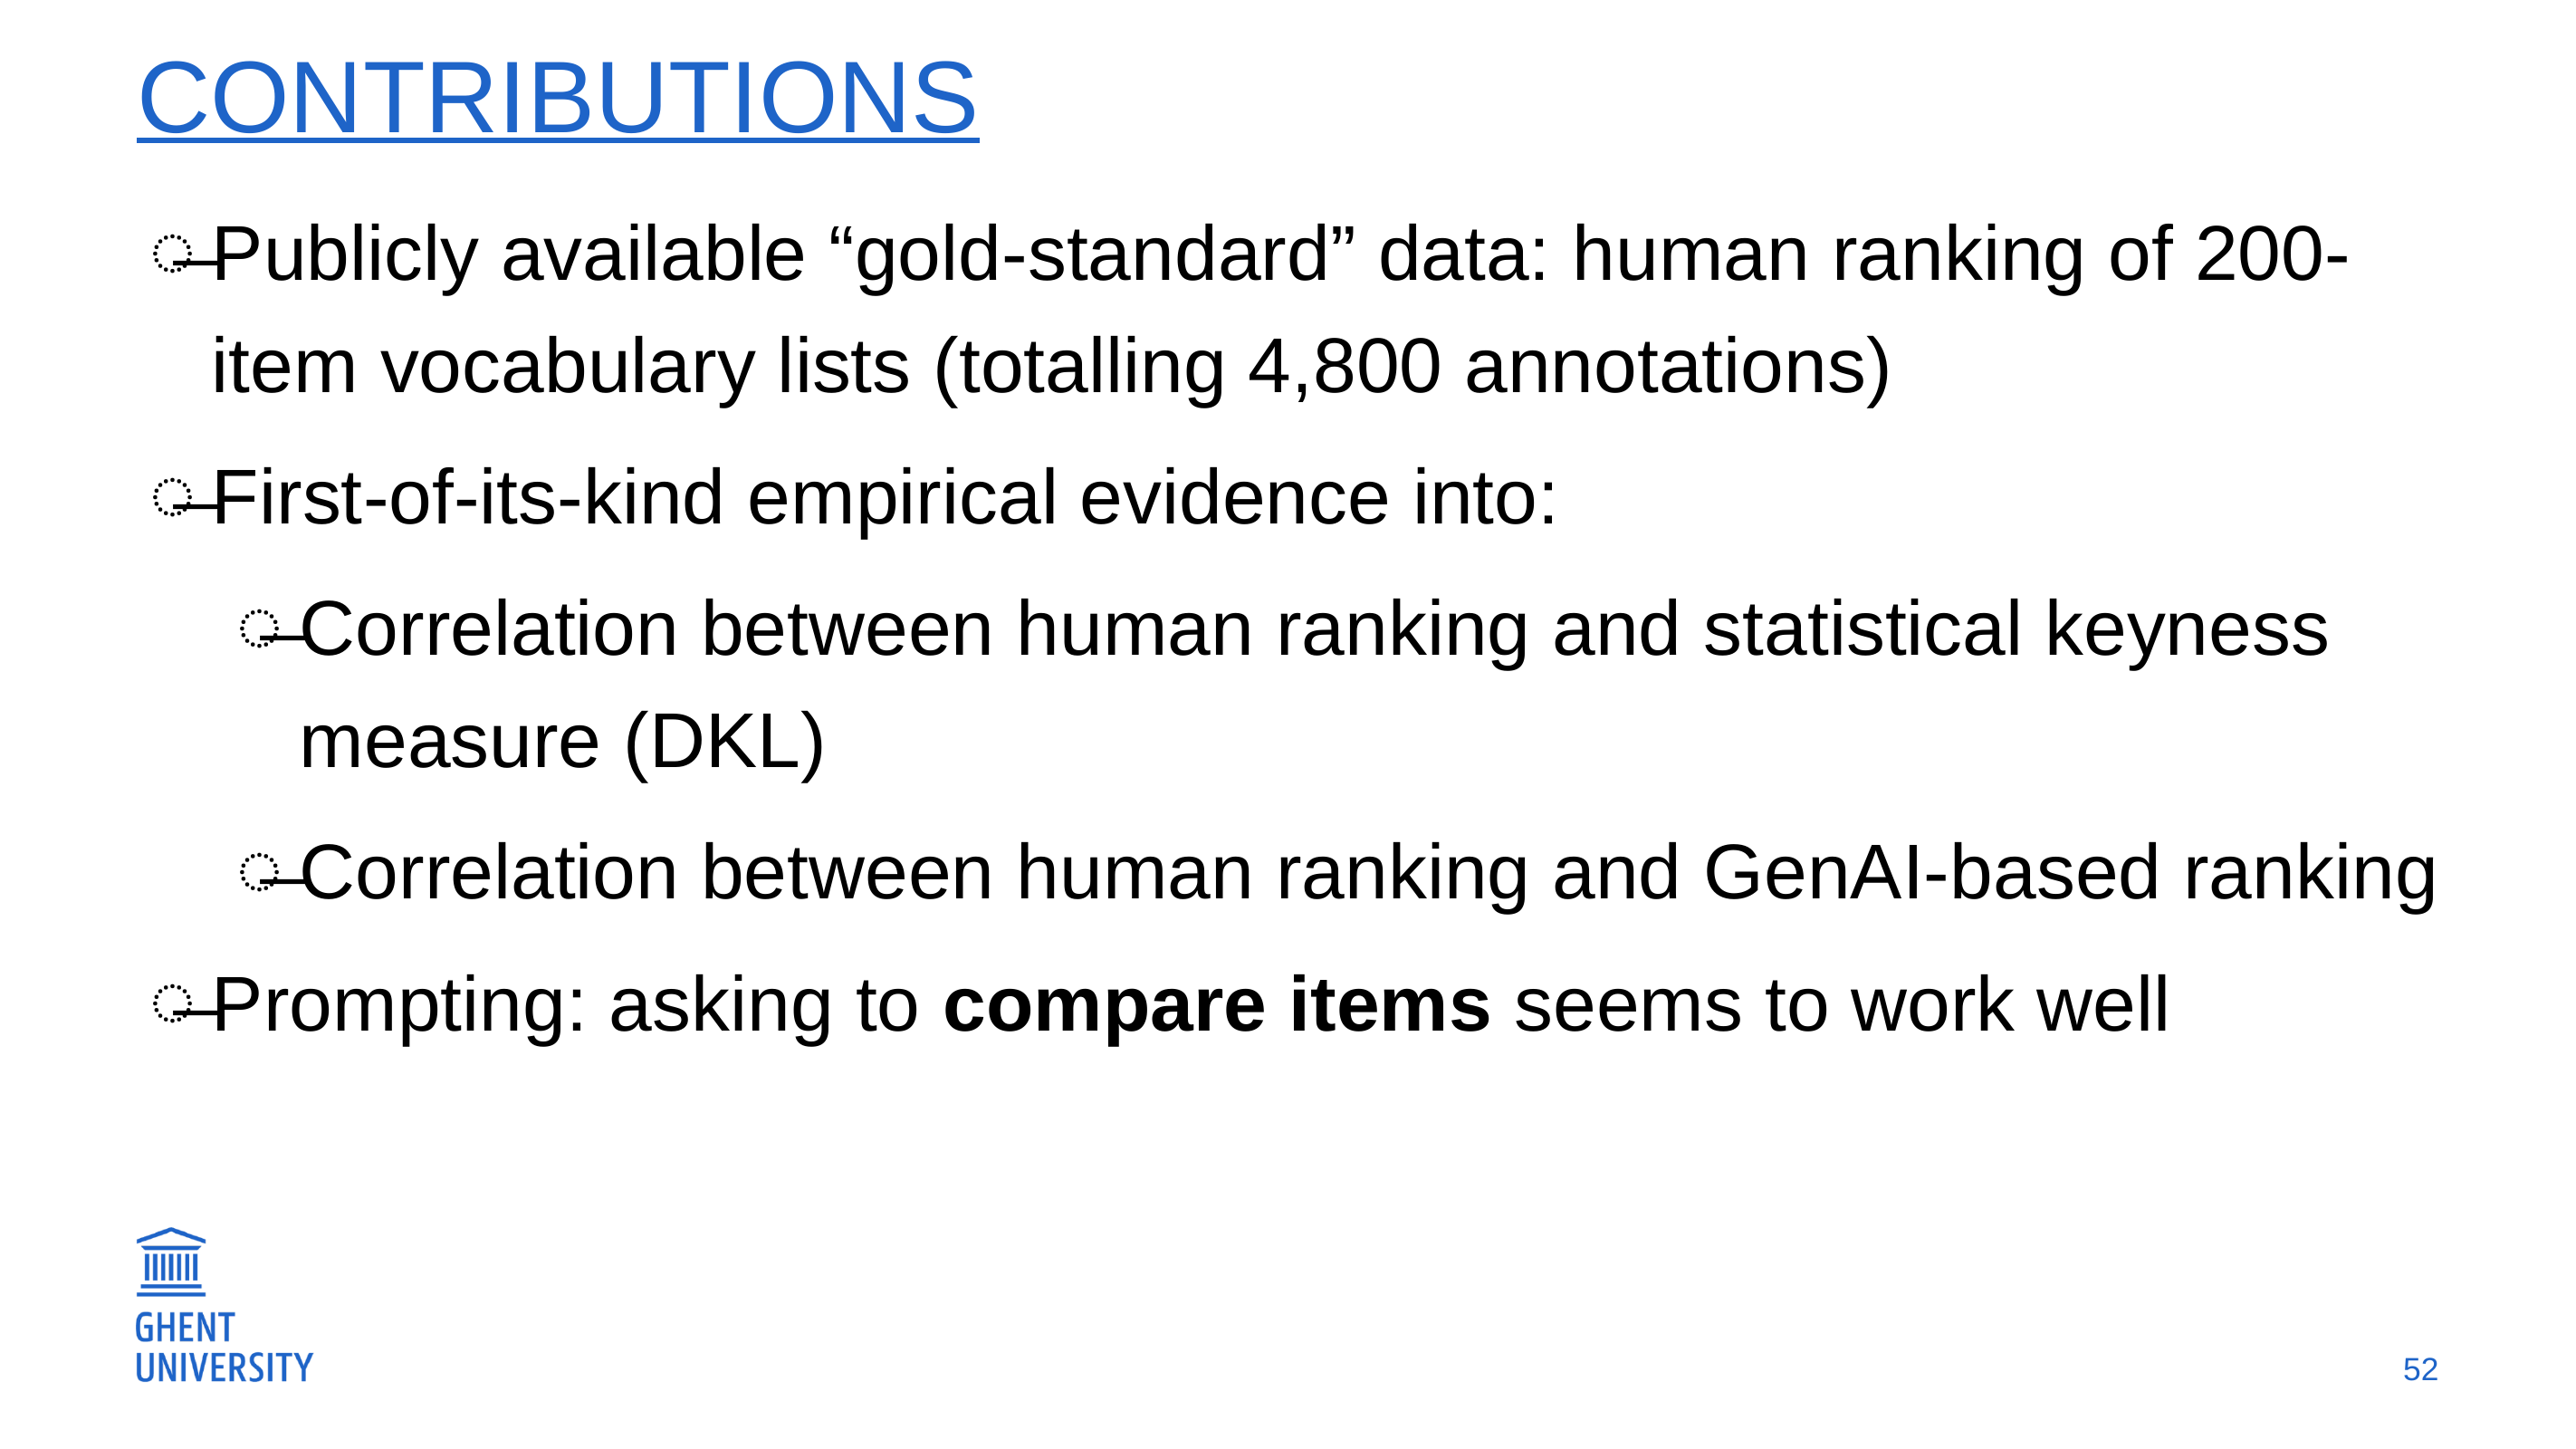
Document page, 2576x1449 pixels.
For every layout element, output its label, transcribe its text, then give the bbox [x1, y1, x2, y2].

slide_number 52 [2315, 1329, 2453, 1407]
title Contributions [123, 37, 2456, 166]
list Publicly available “gold-standard” data: human ranking of 200-item vocabulary lists (totalling 4,800 annotations) First-of-its-kind empirical evidence into: Correlation between human ranking and statistical keyness measure (DKL) Correlation between human ranking and GenAI-based ranking Prompting: asking to compare items seems to work well [124, 177, 2456, 1173]
picture [68, 1175, 411, 1449]
